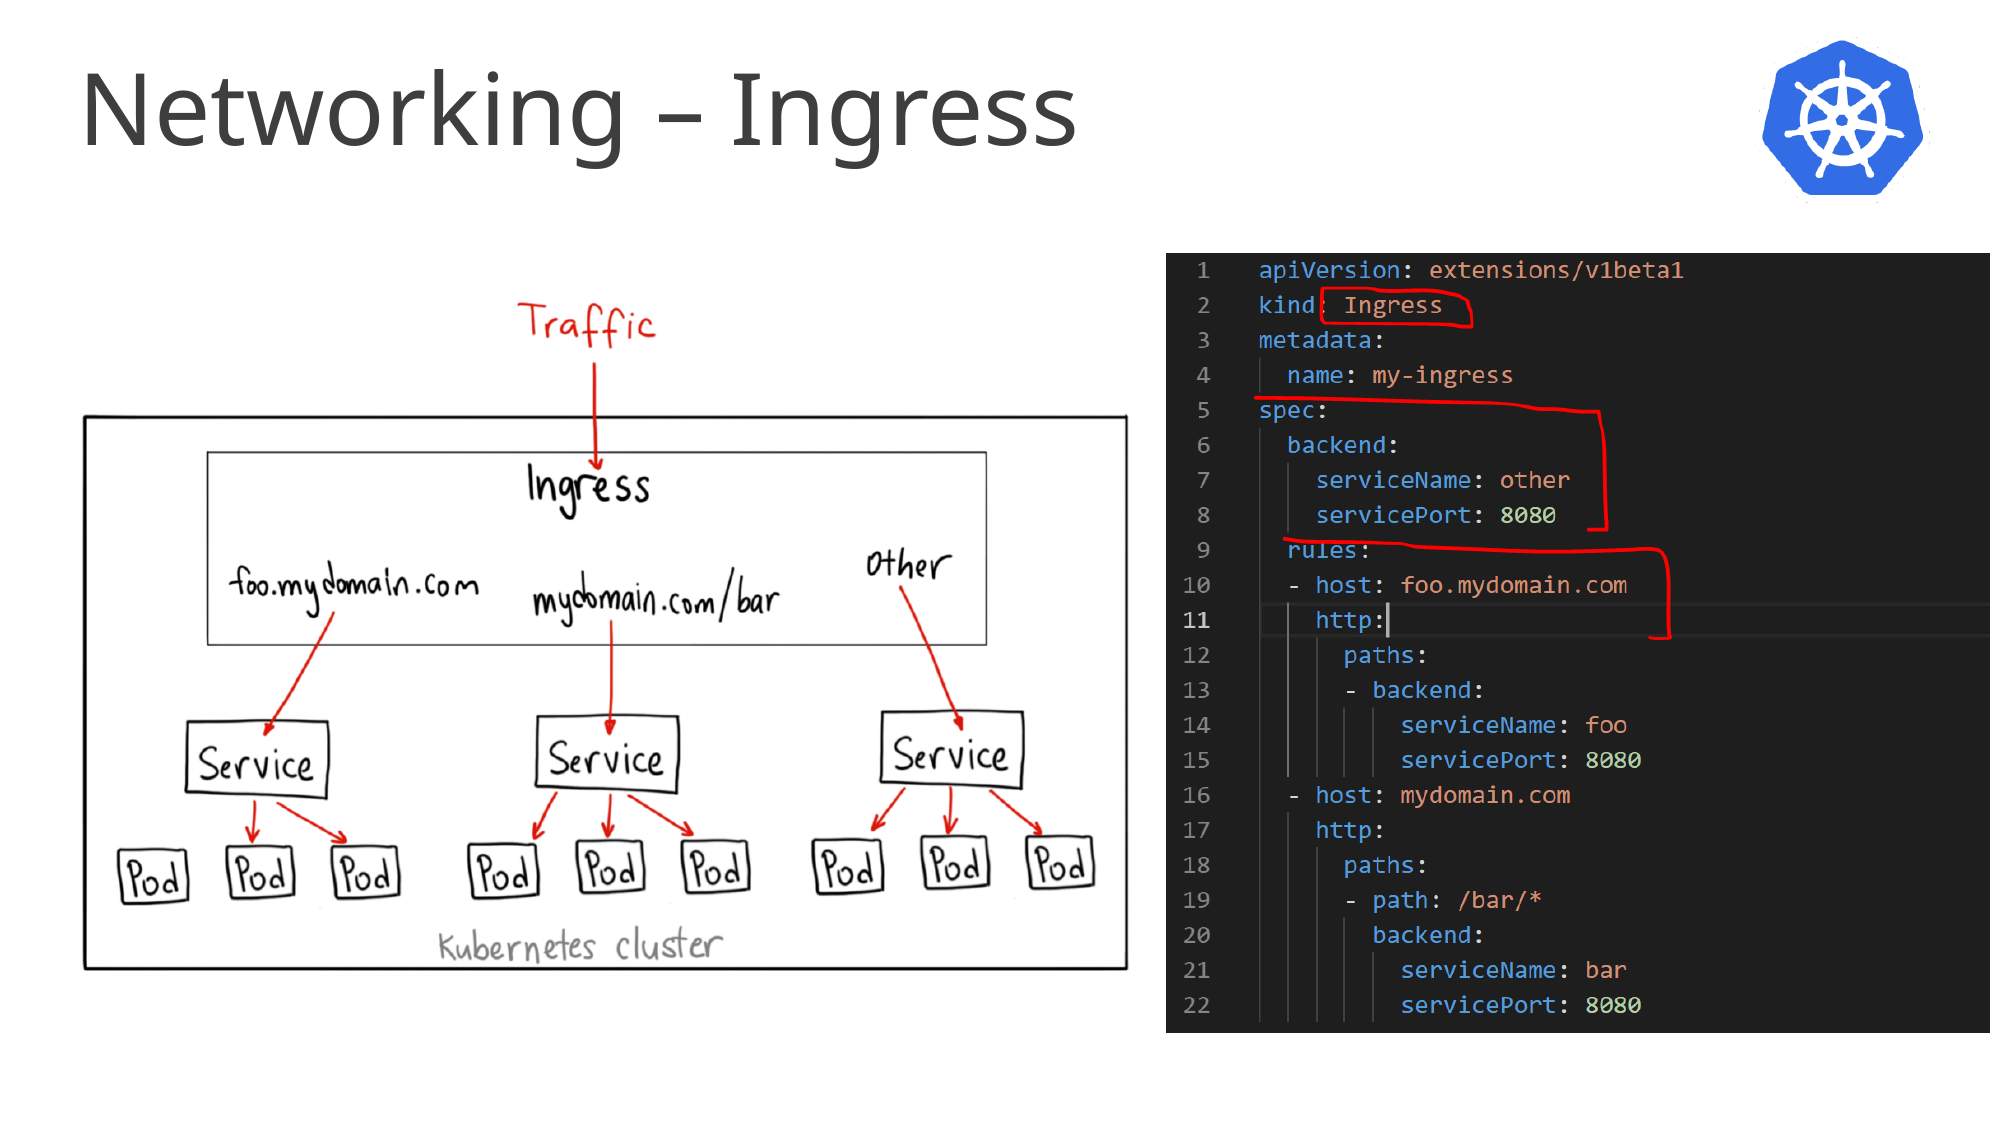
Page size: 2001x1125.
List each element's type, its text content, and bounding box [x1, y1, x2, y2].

text_box Networking – Ingress [78, 59, 1617, 168]
picture [68, 291, 1154, 994]
picture [1166, 252, 1990, 1033]
picture [1754, 31, 1930, 203]
